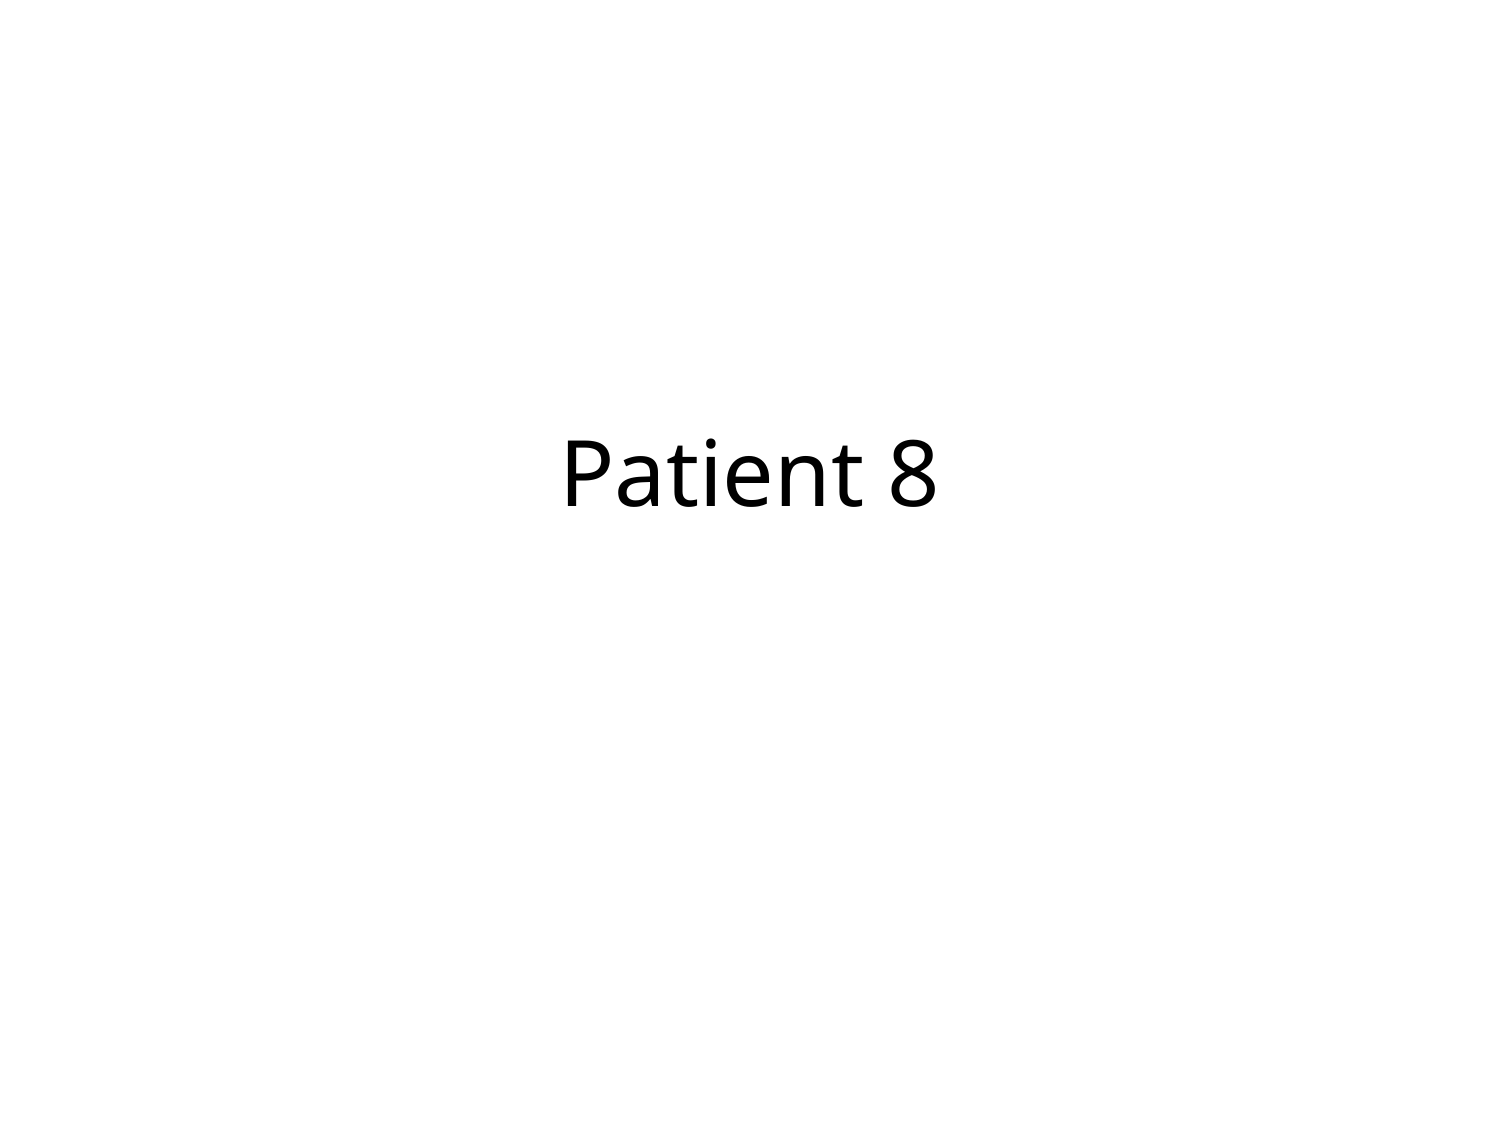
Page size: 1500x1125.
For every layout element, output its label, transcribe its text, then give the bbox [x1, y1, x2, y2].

title Patient 8 [112, 349, 1388, 591]
